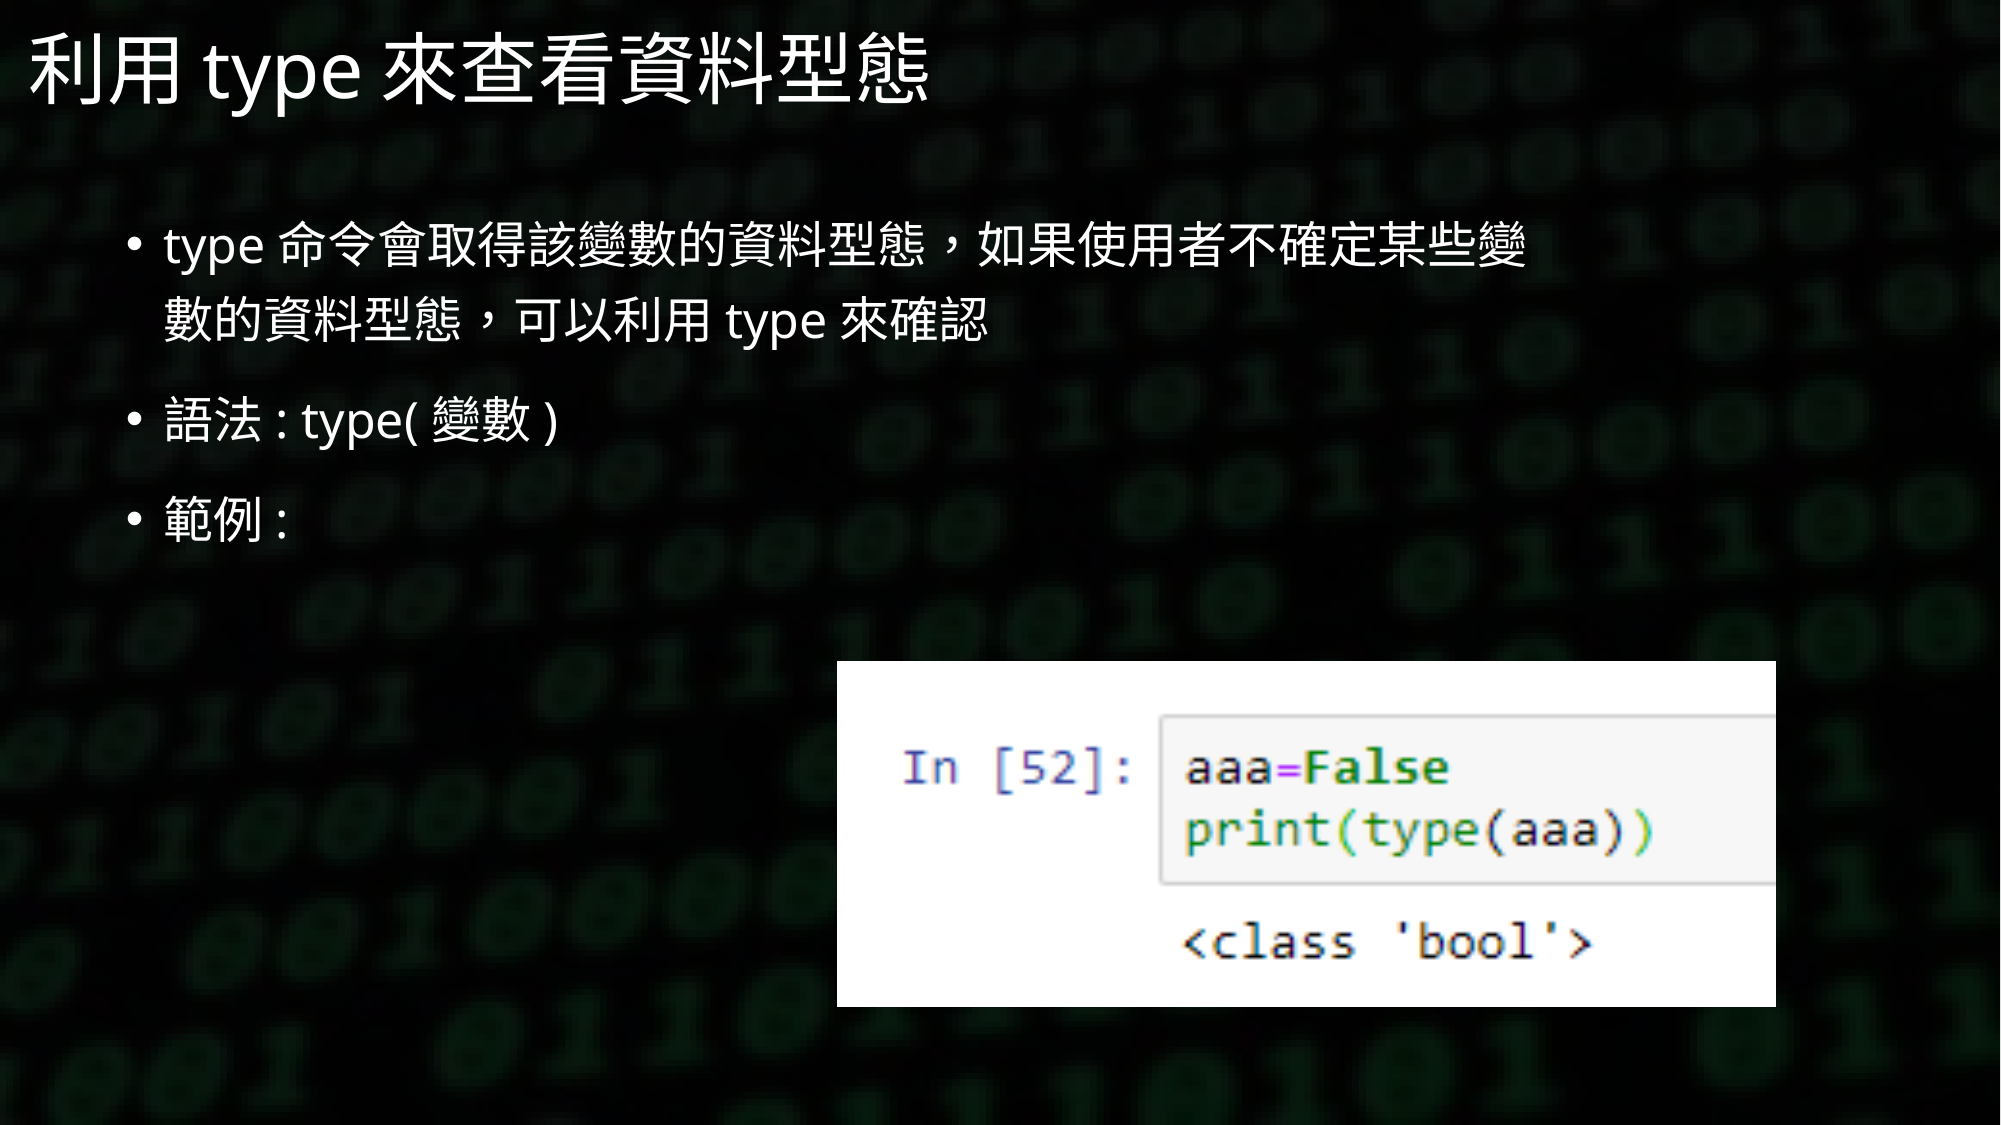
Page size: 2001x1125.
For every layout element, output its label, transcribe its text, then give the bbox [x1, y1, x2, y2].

picture [0, 0, 2001, 1125]
title 利用type來查看資料型態 [13, 22, 1739, 124]
text_box type命令會取得該變數的資料型態，如果使用者不確定某些變數的資料型態，可以利用type來確認 語法: type(變數) 範例: [110, 183, 1579, 563]
